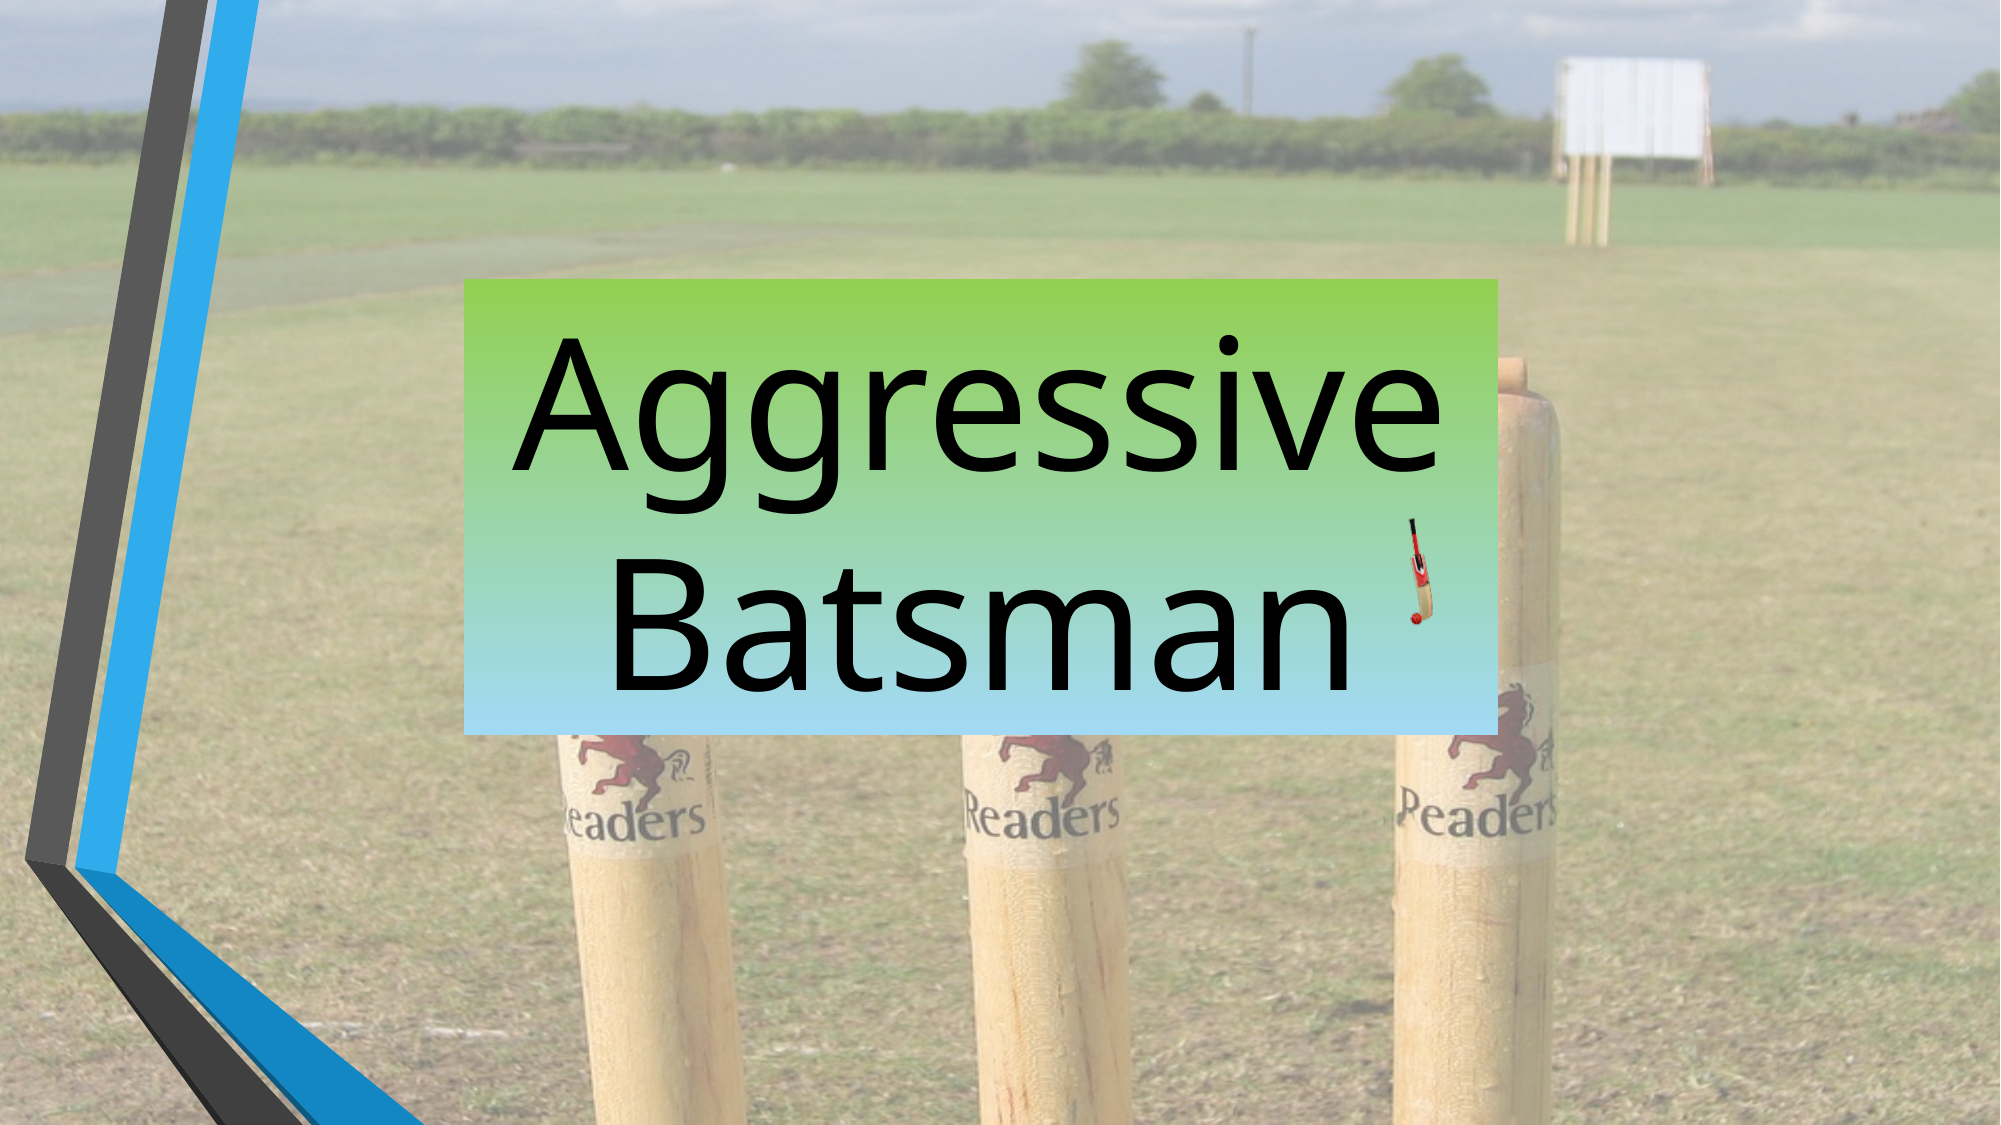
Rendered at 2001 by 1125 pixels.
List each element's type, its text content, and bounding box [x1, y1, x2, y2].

text_box Aggressive Batsman [464, 279, 1498, 735]
picture [1334, 471, 1498, 681]
